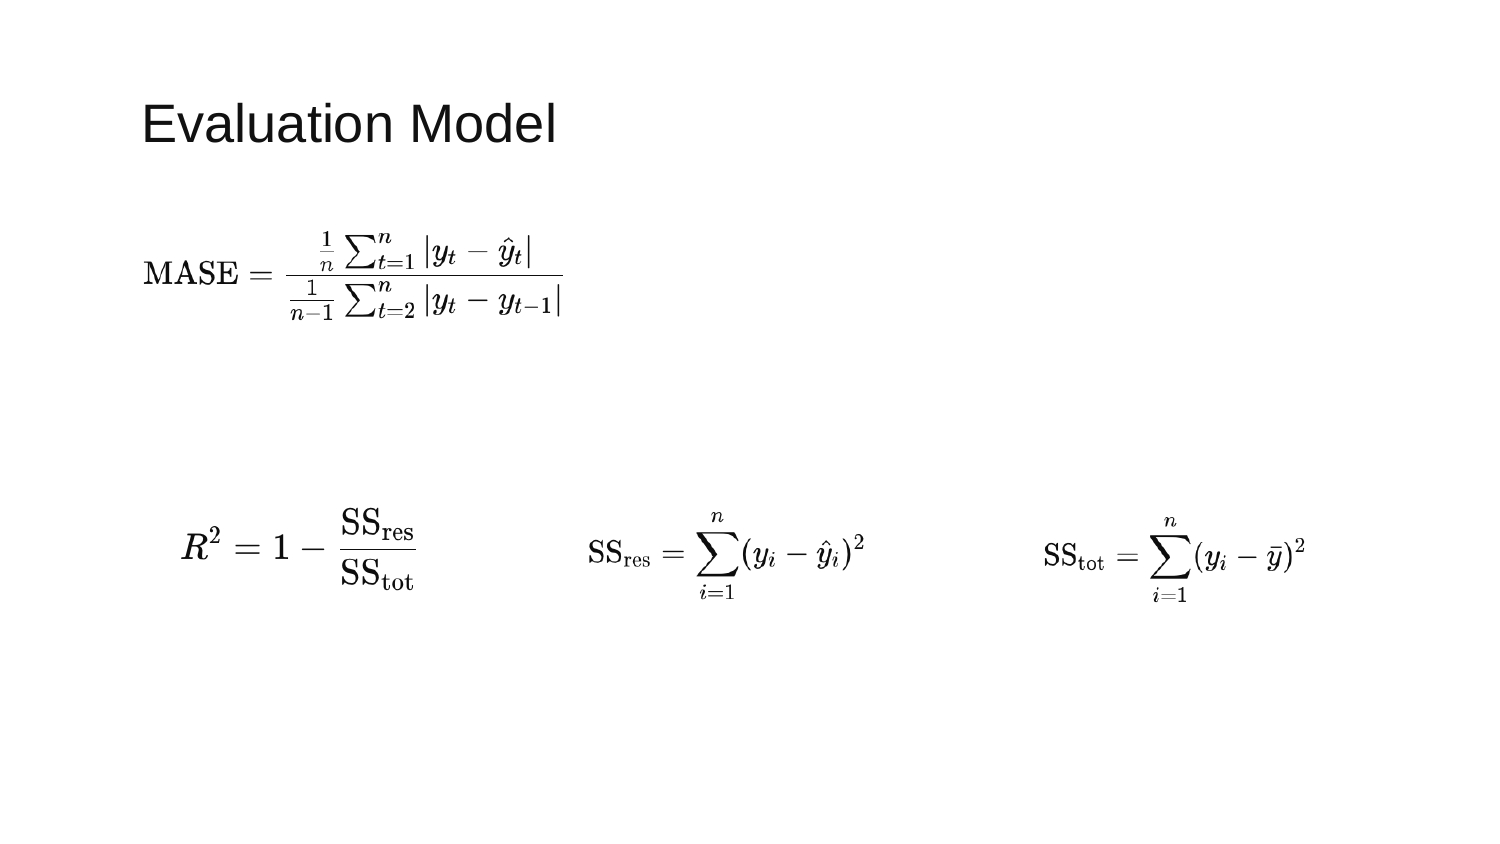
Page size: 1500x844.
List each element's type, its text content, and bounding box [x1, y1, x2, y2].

picture [1005, 491, 1346, 620]
picture [135, 466, 476, 654]
picture [103, 205, 639, 373]
title Evaluation Model [126, 72, 1469, 167]
picture [538, 486, 960, 627]
